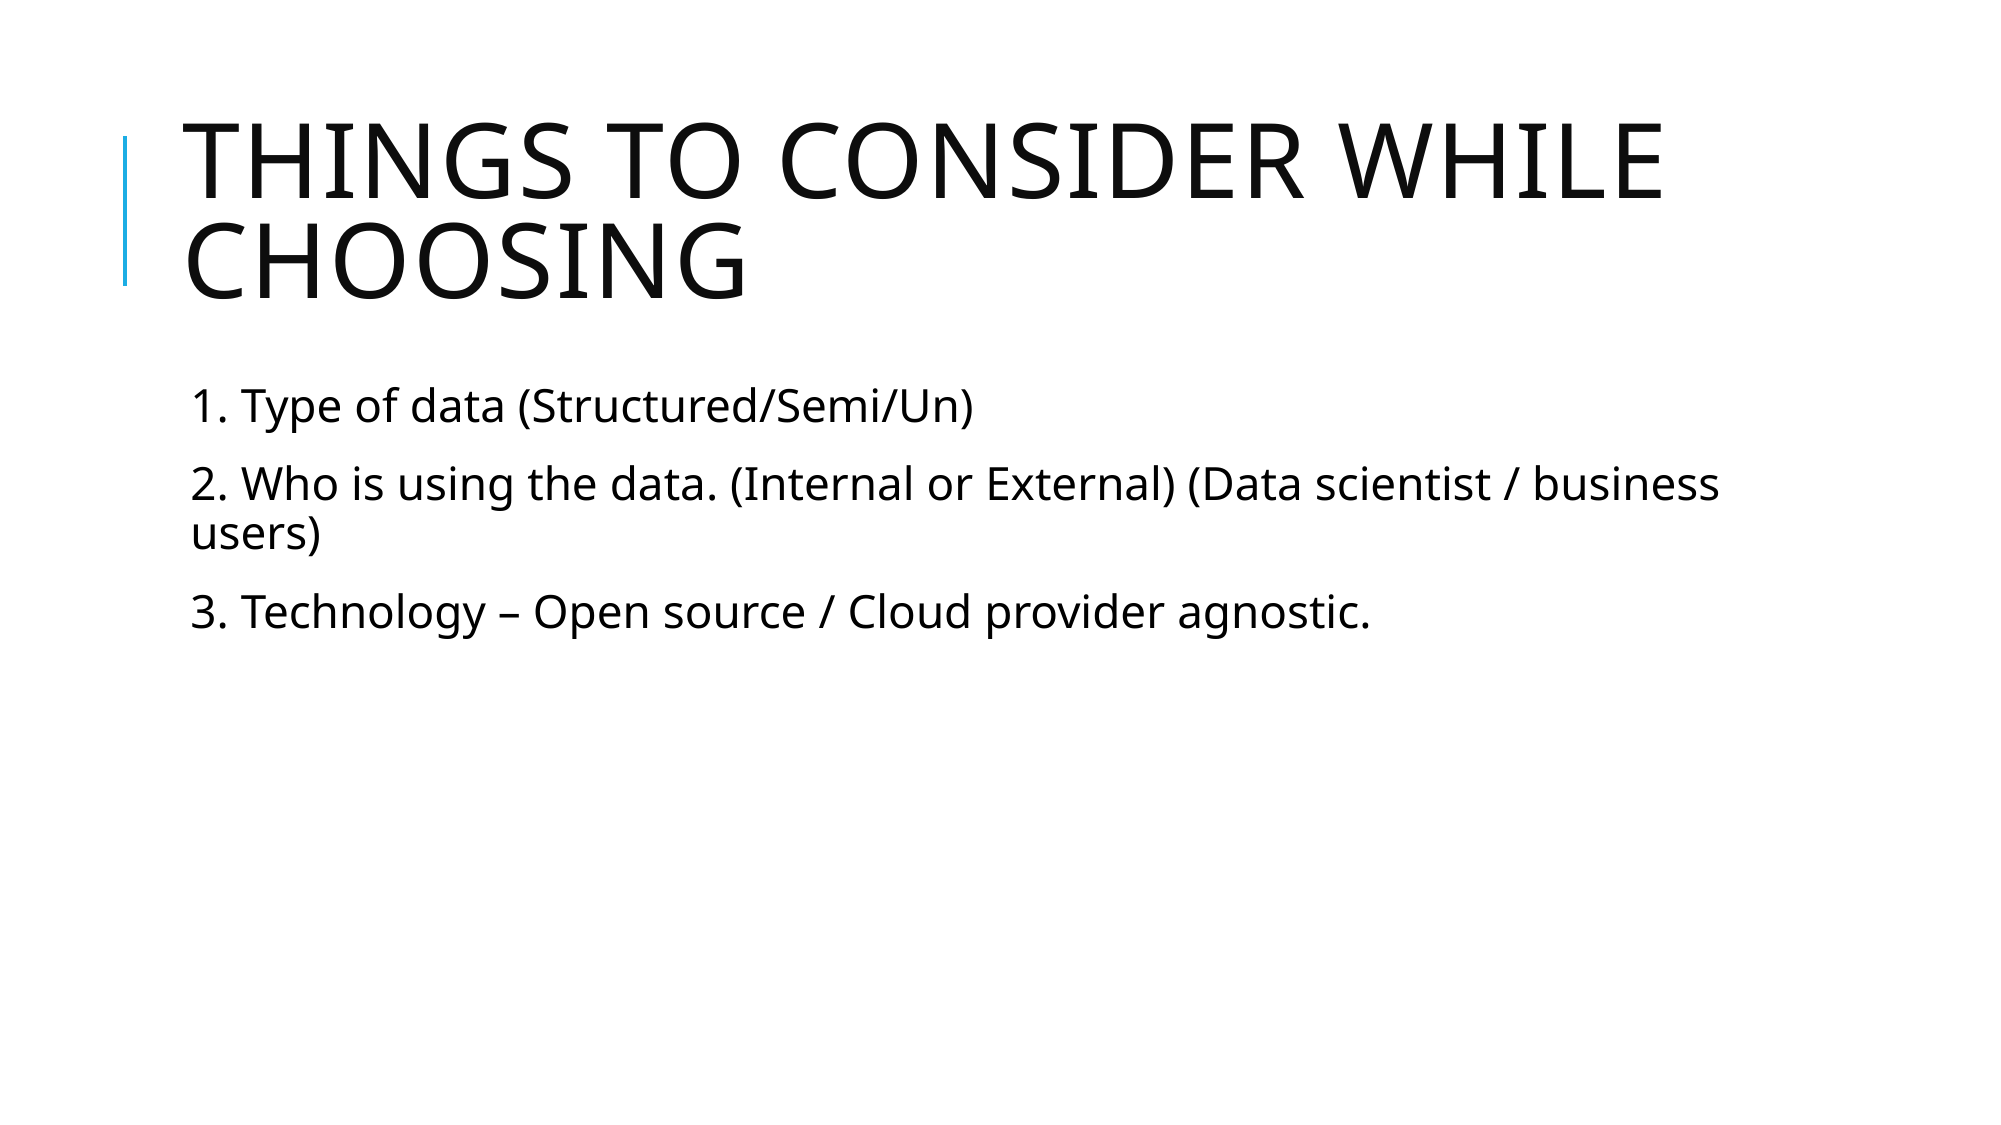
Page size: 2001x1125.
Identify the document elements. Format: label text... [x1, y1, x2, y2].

title Things to consider while choosing [168, 96, 1763, 342]
list 1. Type of data (Structured/Semi/Un) 2. Who is using the data. (Internal or External) (Data scientist / business users) 3. Technology – Open source / Cloud provider agnostic. [168, 375, 1763, 1035]
